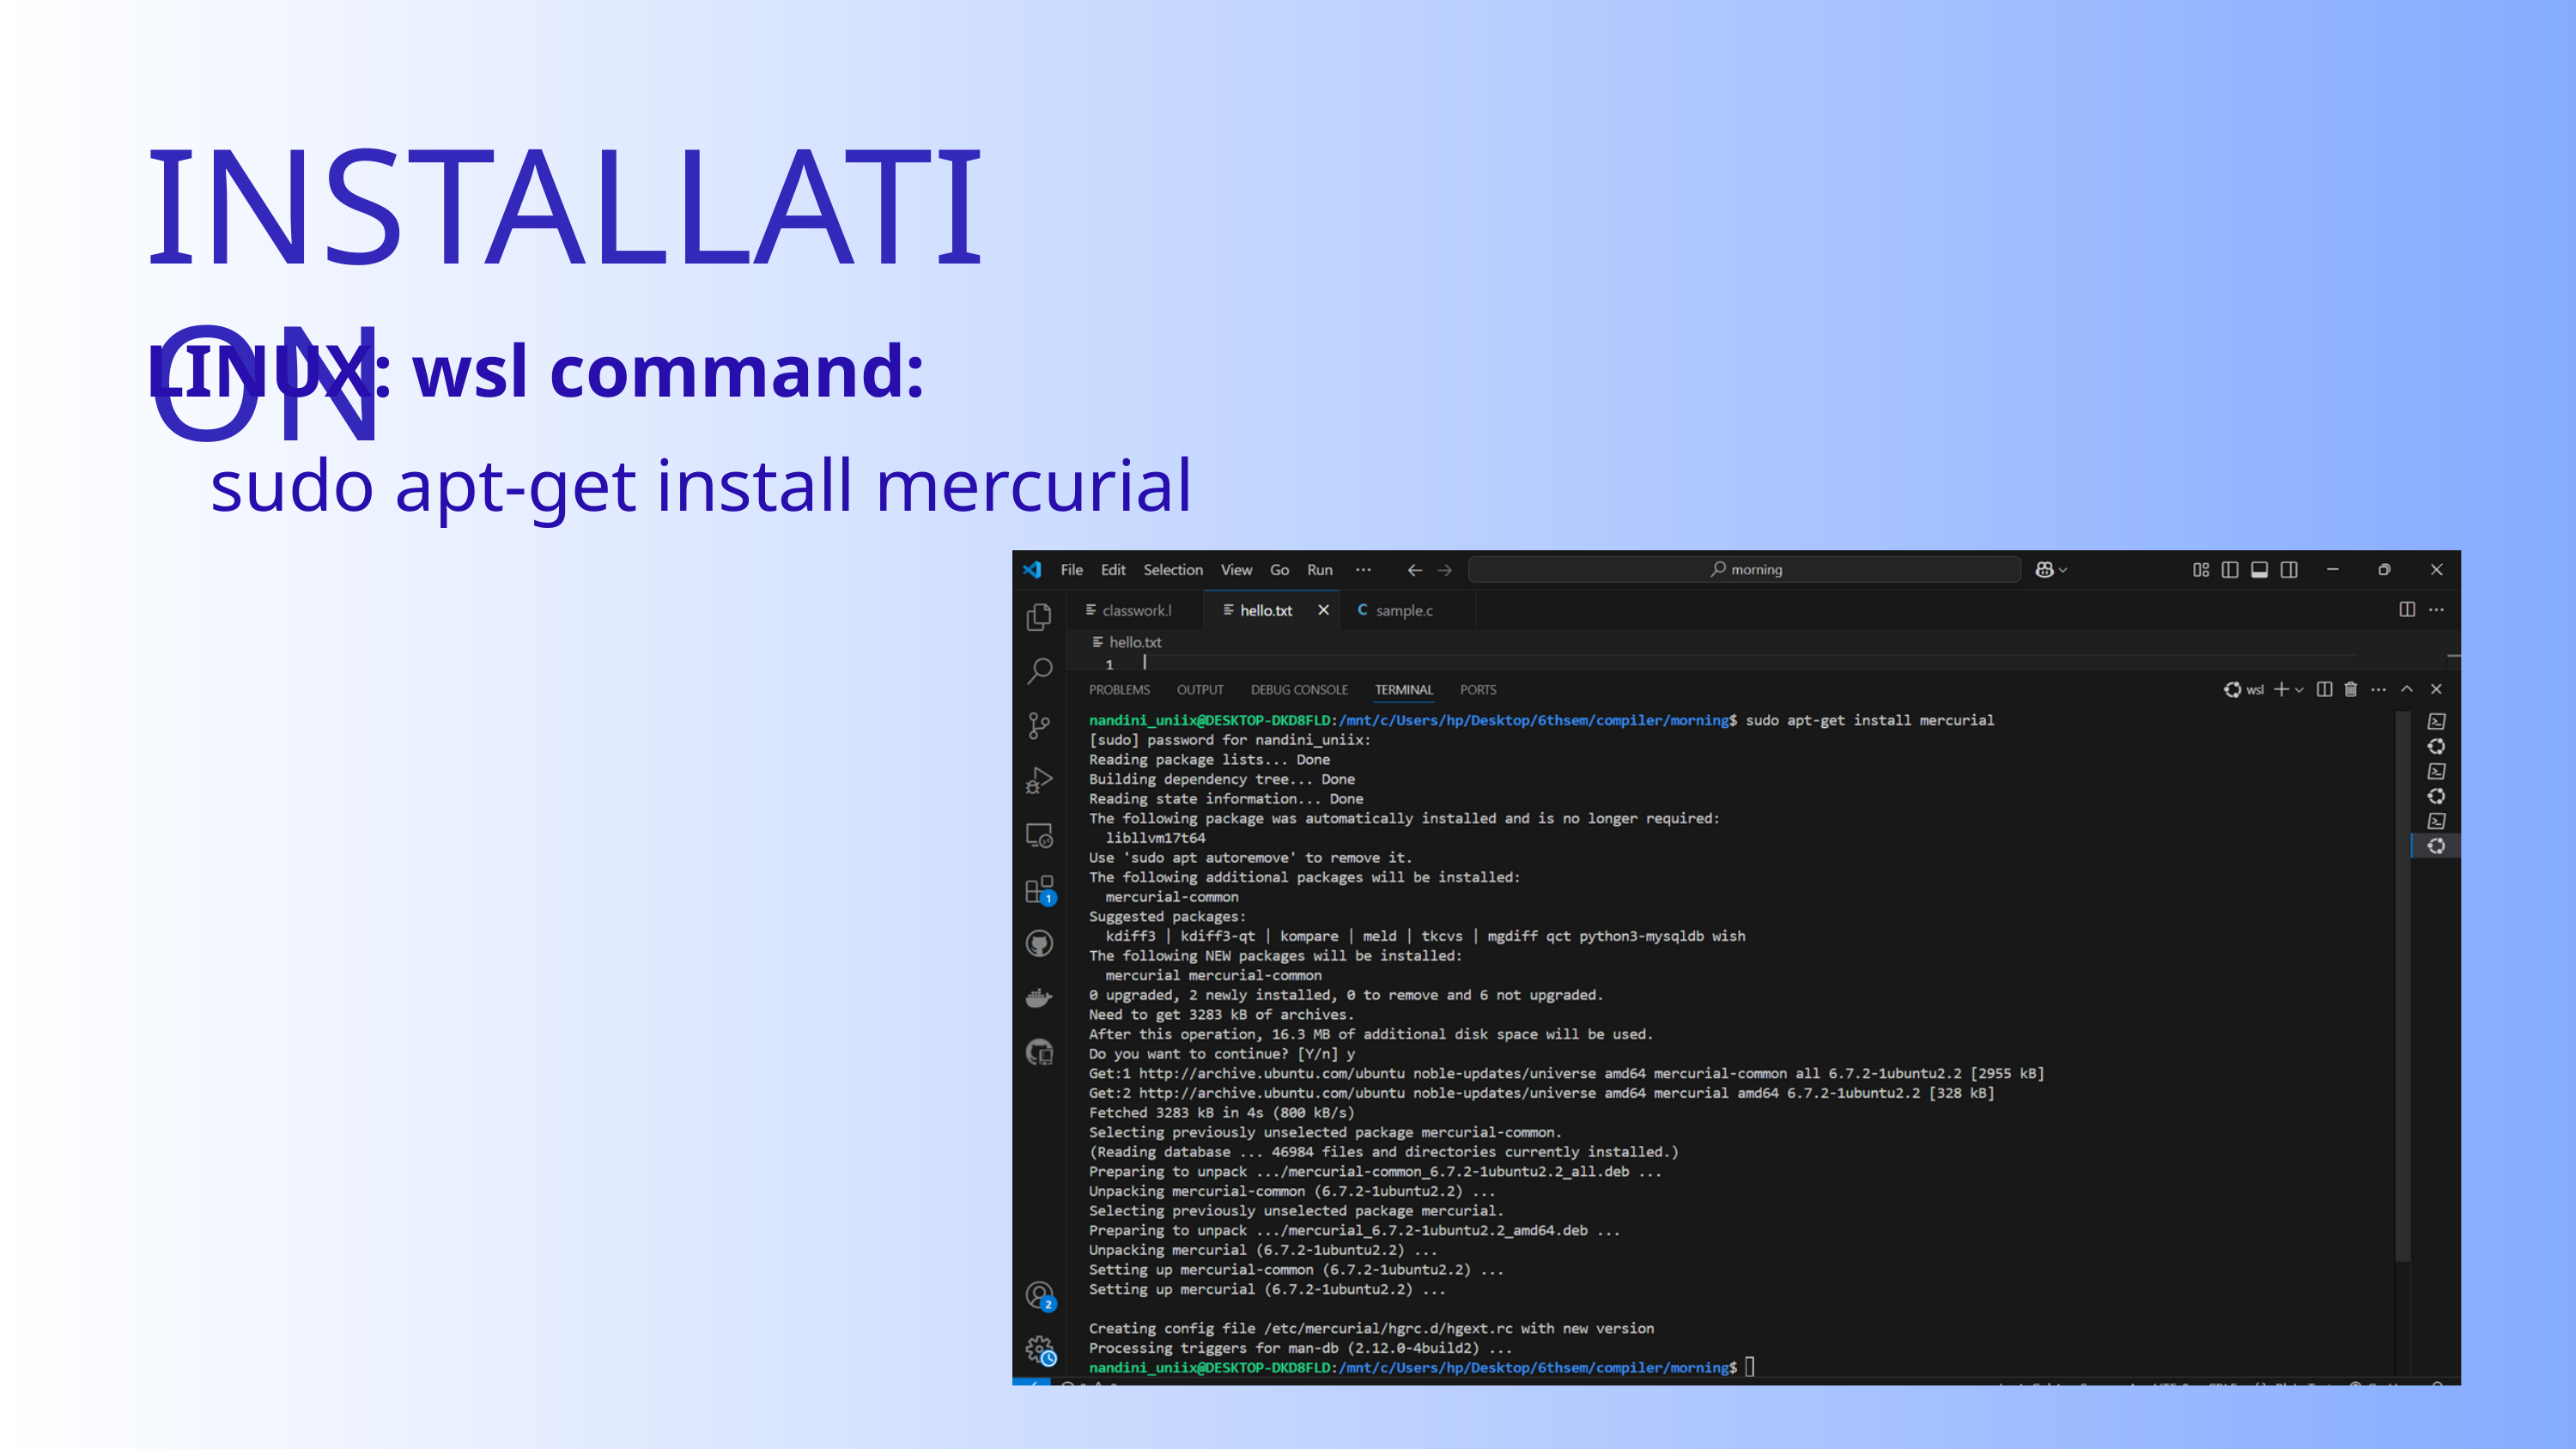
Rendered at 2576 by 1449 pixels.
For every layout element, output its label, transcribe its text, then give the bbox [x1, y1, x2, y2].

text_box LINUX: wsl command: [144, 311, 1131, 412]
text_box INSTALLATION [144, 412, 1089, 473]
text_box INSTALLATION [144, 118, 1089, 311]
text_box [1012, 550, 2462, 1385]
text_box sudo apt-get install mercurial [210, 425, 1605, 526]
